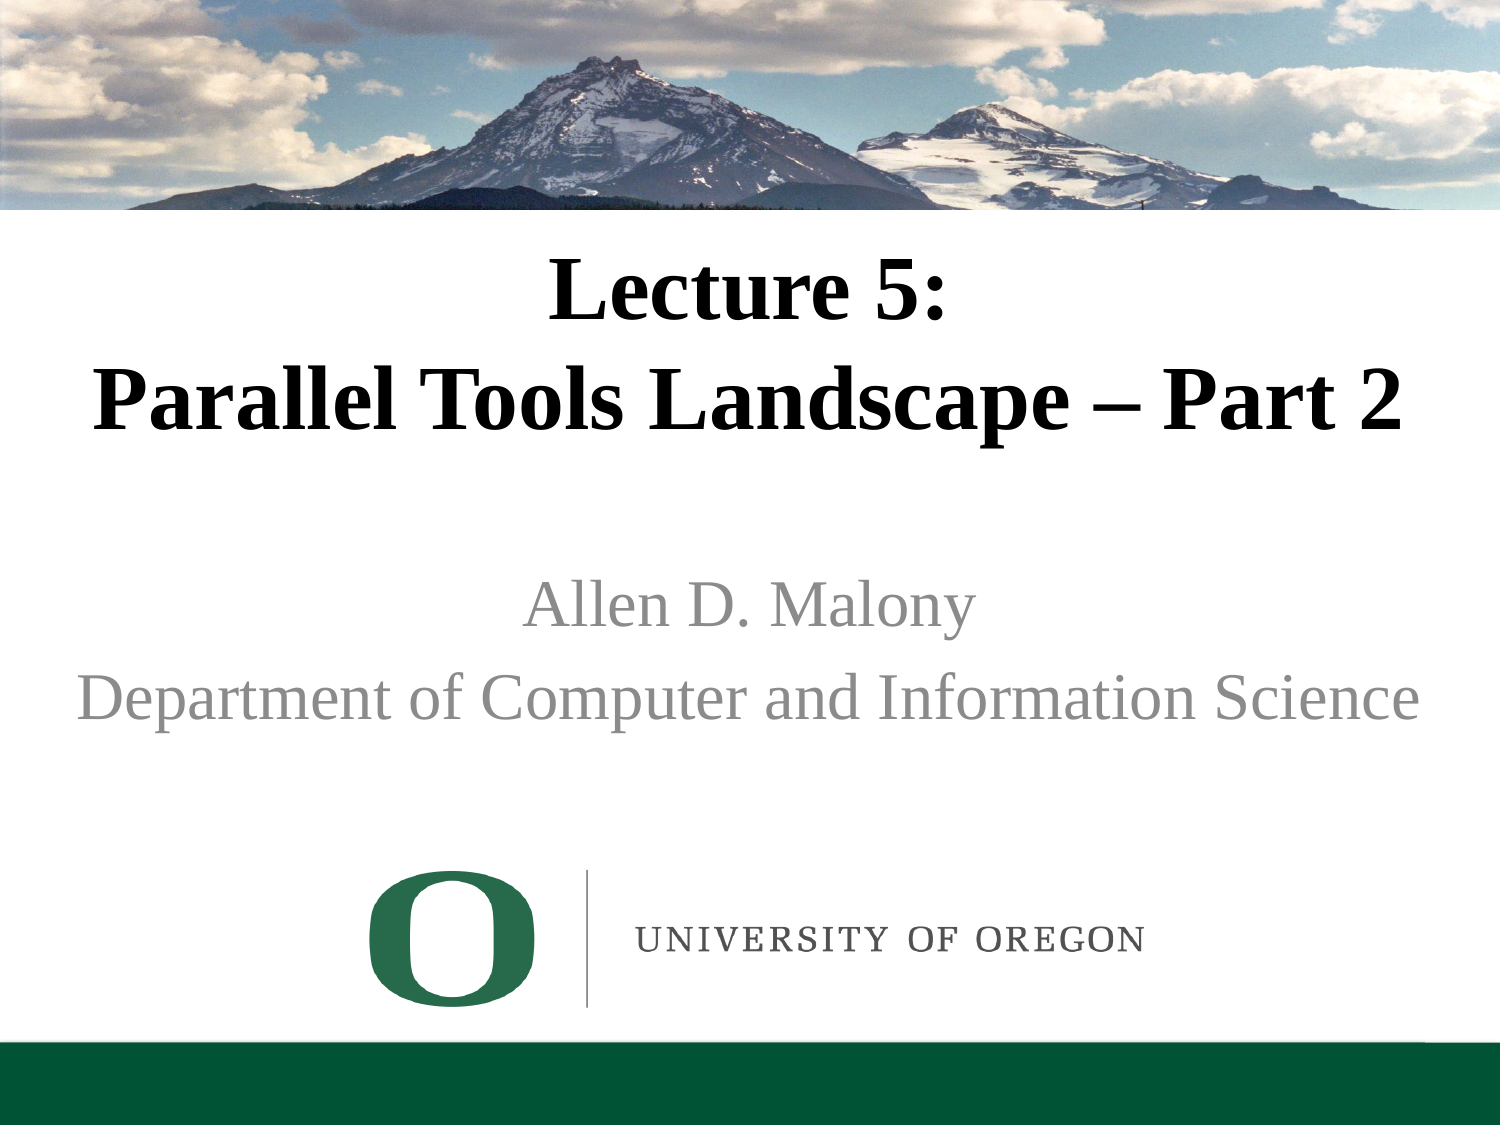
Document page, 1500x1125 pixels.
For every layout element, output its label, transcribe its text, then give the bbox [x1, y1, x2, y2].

picture [368, 868, 1145, 1008]
picture [0, 0, 1500, 210]
title Lecture 5: Parallel Tools Landscape – Part 2 [0, 216, 1500, 459]
subtitle Allen D. Malony Department of Computer and Information Science [0, 552, 1500, 840]
